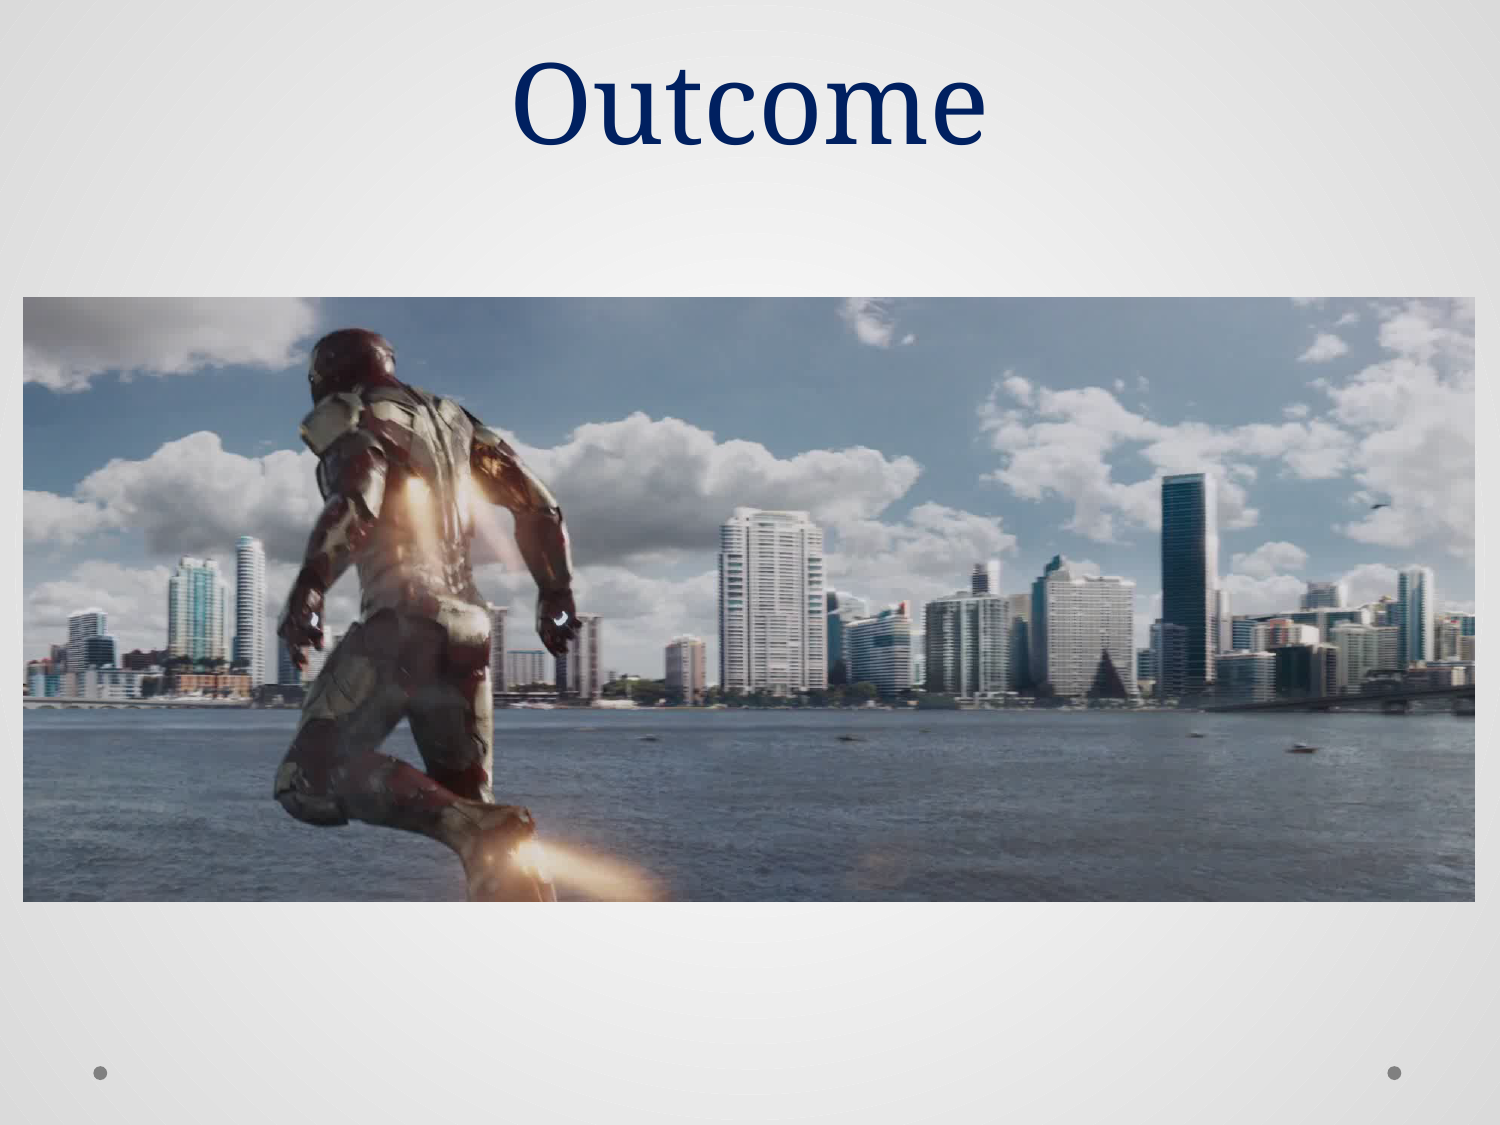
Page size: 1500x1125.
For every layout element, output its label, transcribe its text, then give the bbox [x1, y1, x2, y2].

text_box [22, 296, 1476, 903]
title Outcome [75, 0, 1425, 175]
